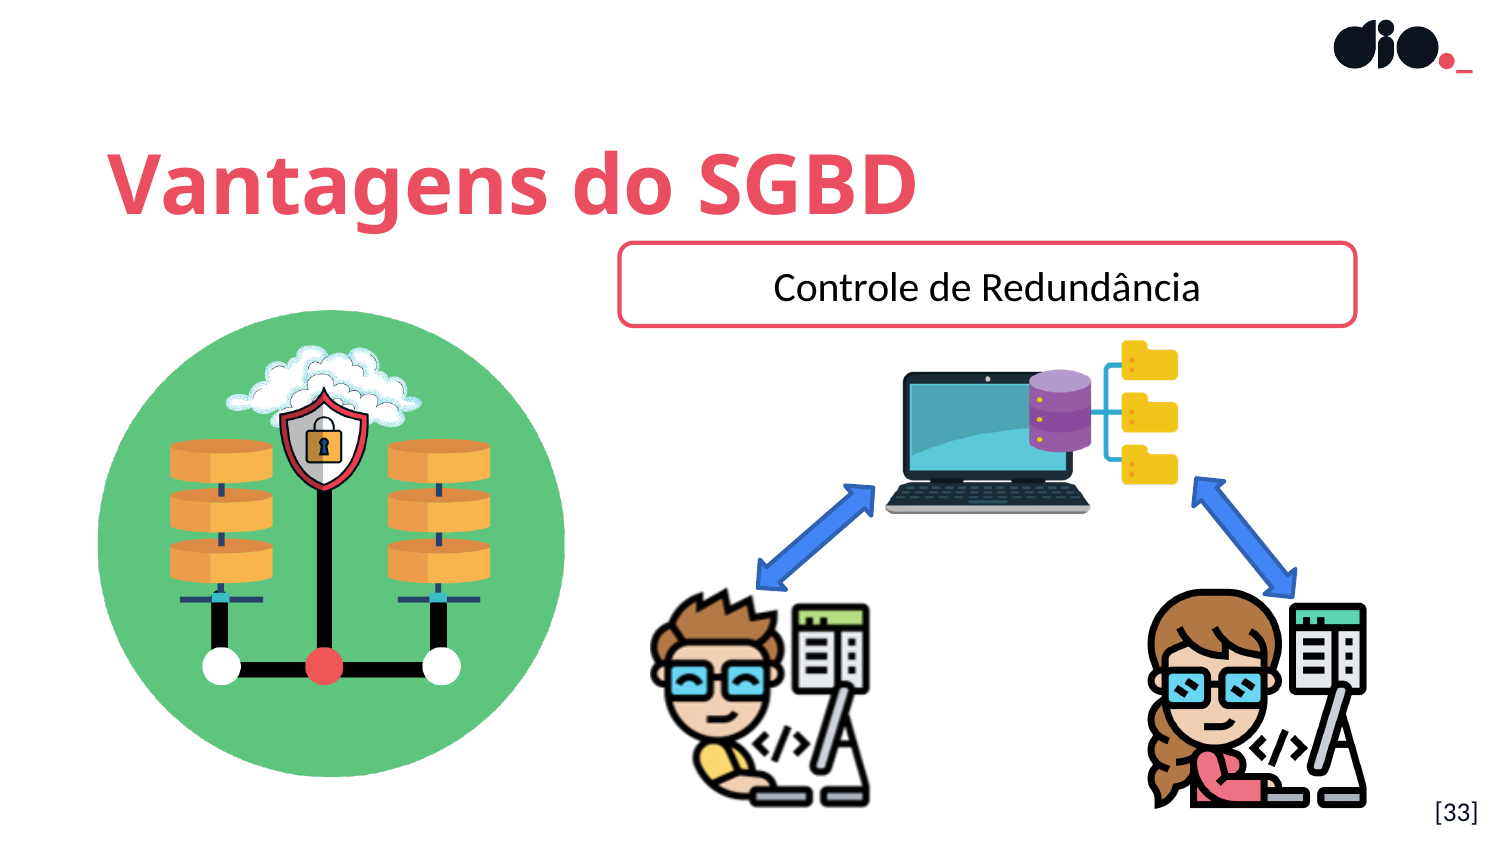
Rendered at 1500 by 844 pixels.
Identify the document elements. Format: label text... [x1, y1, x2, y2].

text_box Controle de Redundância [617, 240, 1358, 329]
text_box [1200, 476, 1298, 583]
picture [80, 310, 575, 780]
text_box [756, 483, 861, 577]
picture [1136, 584, 1381, 818]
picture [1333, 19, 1473, 74]
text_box Vantagens do SGBD [92, 104, 1408, 243]
slide_number [33] [1403, 779, 1494, 844]
picture [650, 578, 878, 811]
picture [866, 336, 1196, 518]
